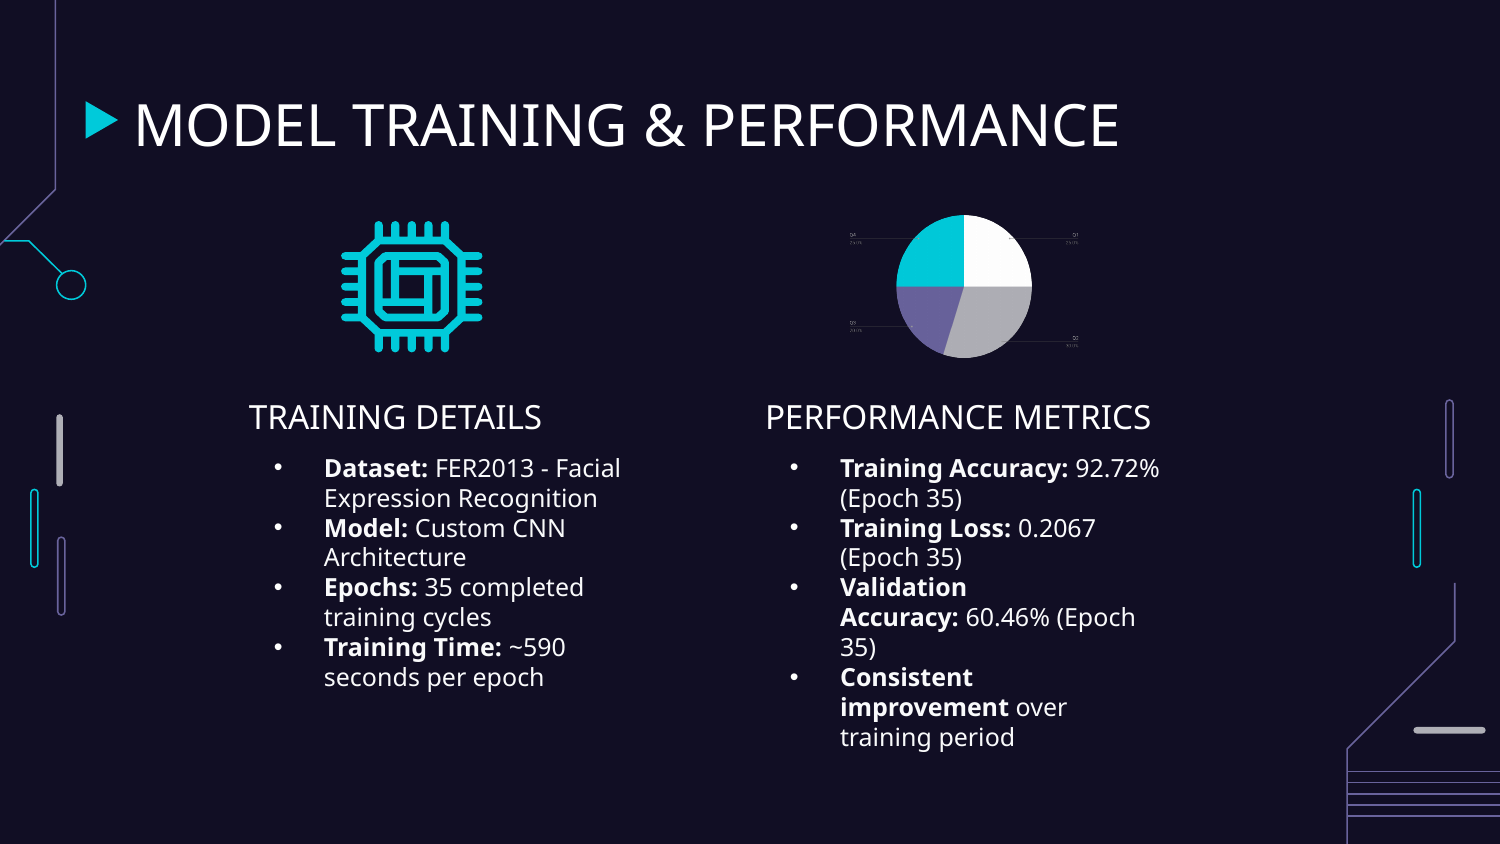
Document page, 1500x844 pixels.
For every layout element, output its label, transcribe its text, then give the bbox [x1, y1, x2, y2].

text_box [340, 220, 484, 353]
subtitle TRAINING DETAILS [233, 372, 663, 452]
picture [842, 207, 1087, 366]
title MODEL TRAINING & PERFORMANCE [118, 72, 1382, 167]
subtitle PERFORMANCE METRICS [750, 372, 1233, 452]
subtitle Training Accuracy: 92.72% (Epoch 35) Training Loss: 0.2067 (Epoch 35) Validation Accuracy: 60.46% (Epoch 35) Consistent improvement over training period [750, 437, 1179, 721]
subtitle Dataset: FER2013 - Facial Expression Recognition Model: Custom CNN Architecture Epochs: 35 completed training cycles Training Time: ~590 seconds per epoch [233, 452, 663, 733]
